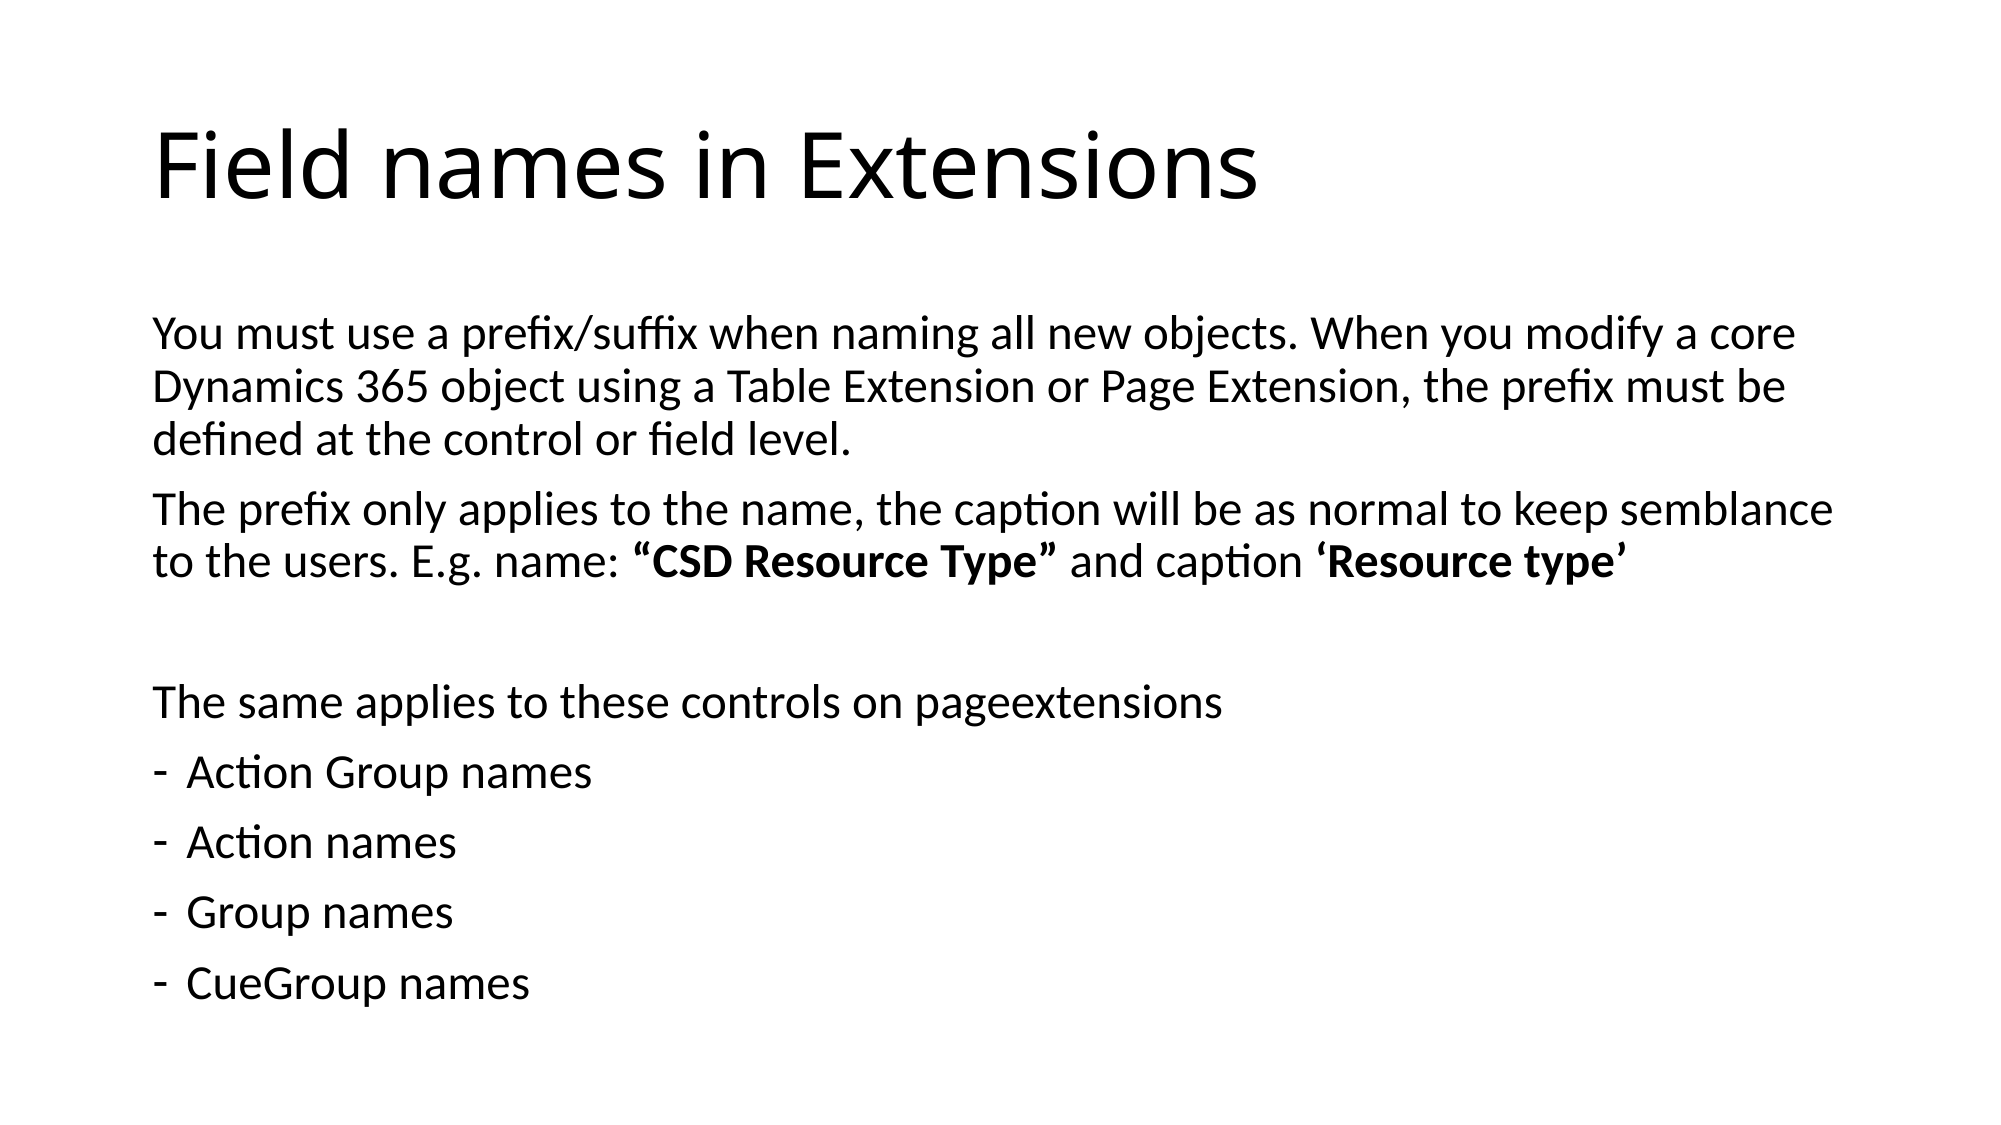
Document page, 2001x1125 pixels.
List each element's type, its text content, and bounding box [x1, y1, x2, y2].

list You must use a prefix/suffix when naming all new objects. When you modify a core Dynamics 365 object using a Table Extension or Page Extension, the prefix must be defined at the control or field level. The prefix only applies to the name, the caption will be as normal to keep semblance to the users. E.g. name: “CSD Resource Type” and caption ‘Resource type’ The same applies to these controls on pageextensions Action Group names Action names Group names CueGroup names [137, 299, 1863, 1066]
title Field names in Extensions [137, 59, 1863, 278]
